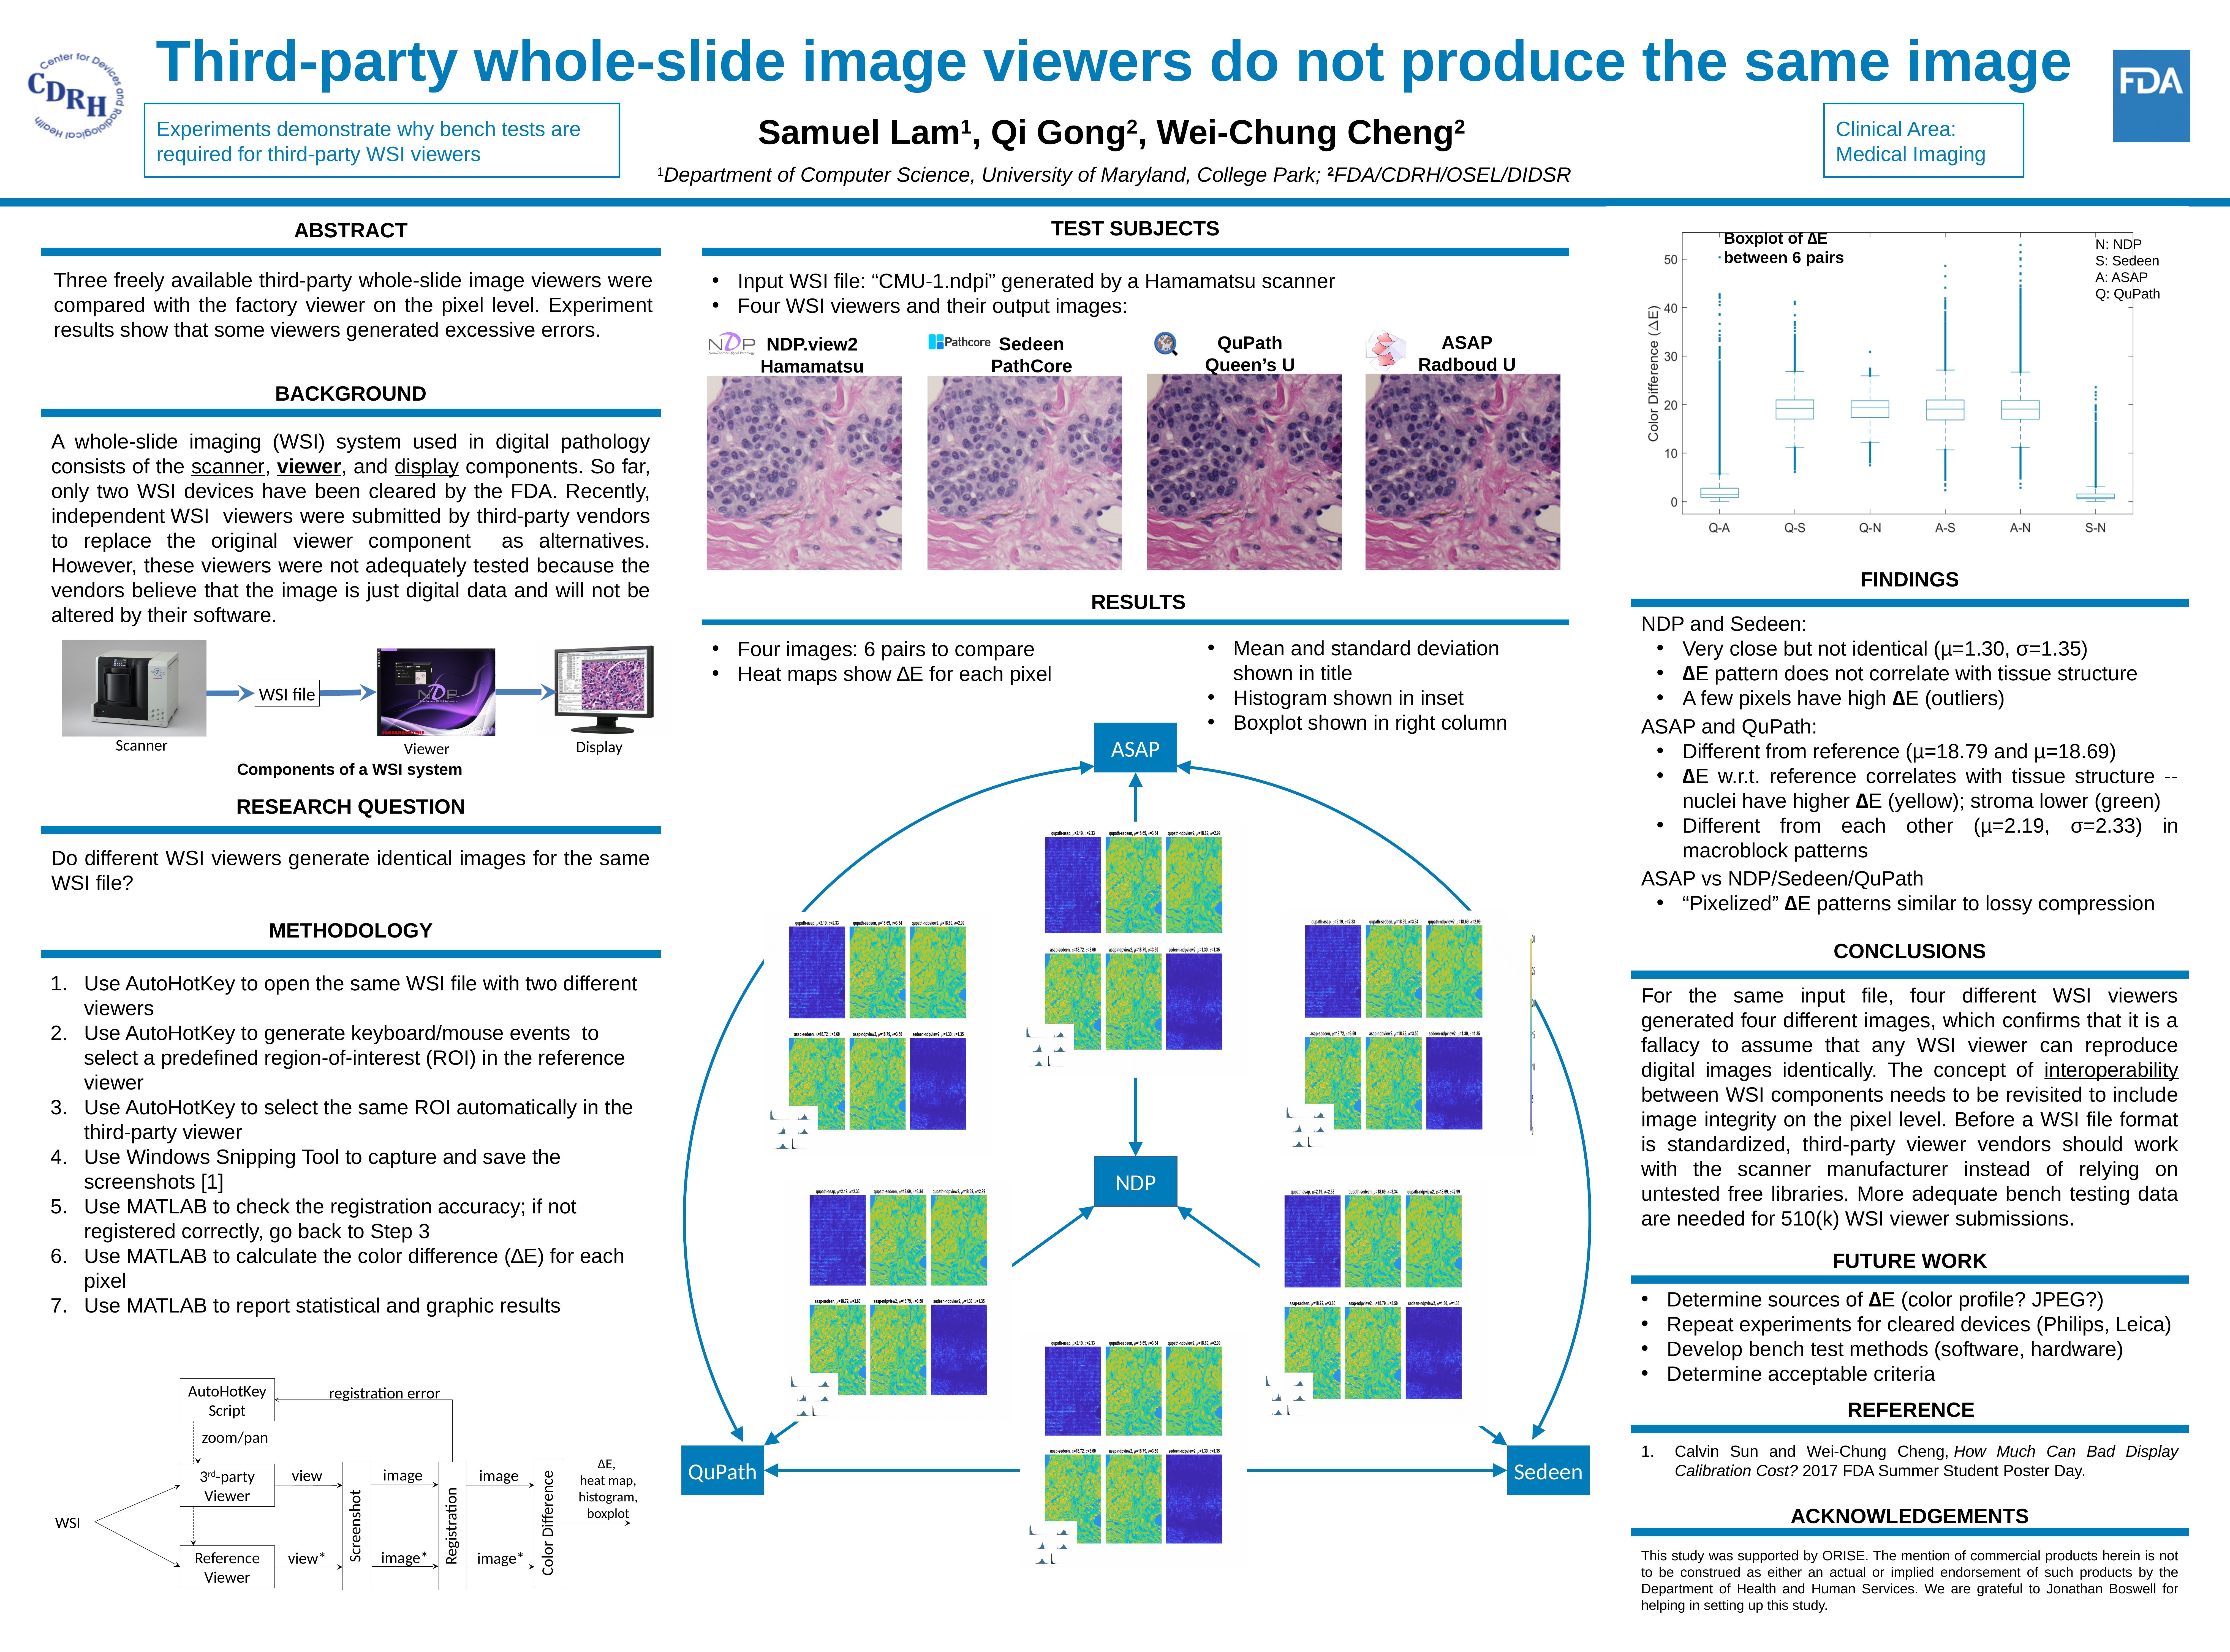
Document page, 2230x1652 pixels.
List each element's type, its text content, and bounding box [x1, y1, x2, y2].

text_box Third-party whole-slide image viewers do not produce the same image Samuel Lam1, Qi Gong2, Wei-Chung Cheng2 1Department of Computer Science, University of Maryland, College Park; 2FDA/CDRH/OSEL/DIDSR [0, 11, 2229, 198]
text_box ABSTRACT [41, 206, 661, 247]
text_box For the same input file, four different WSI viewers generated four different images, which confirms that it is a fallacy to assume that any WSI viewer can reproduce digital images identically. The concept of interoperability between WSI components needs to be revisited to include image integrity on the pixel level. Before a WSI file format is standardized, third-party viewer vendors should work with the scanner manufacturer instead of relying on untested free libraries. More adequate bench testing data are needed for 510(k) WSI viewer submissions. [1631, 972, 2189, 1239]
text_box Clinical Area: Medical Imaging [1824, 104, 2024, 177]
text_box CONCLUSIONS [1631, 929, 2189, 970]
text_box ACKNOWLEDGEMENTS [1631, 1494, 2189, 1528]
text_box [41, 1378, 653, 1590]
text_box Four images: 6 pairs to compare Heat maps show ∆E for each pixel [702, 626, 1077, 695]
text_box [1631, 598, 2189, 608]
text_box RESULTS [705, 578, 1572, 624]
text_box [707, 330, 1570, 570]
text_box RESEARCH QUESTION [41, 784, 661, 825]
text_box [41, 949, 661, 959]
text_box Three freely available third-party whole-slide image viewers were compared with the factory viewer on the pixel level. Experiment results show that some viewers generated excessive errors. [43, 257, 663, 351]
text_box [701, 619, 1570, 626]
text_box Determine sources of ∆E (color profile? JPEG?) Repeat experiments for cleared devices (Philips, Leica) Develop bench test methods (software, hardware) Determine acceptable criteria [1631, 1284, 2189, 1395]
text_box A whole-slide imaging (WSI) system used in digital pathology consists of the scanner, viewer, and display components. So far, only two WSI devices have been cleared by the FDA. Recently, independent WSI viewers were submitted by third-party vendors to replace the original viewer component as alternatives. However, these viewers were not adequately tested because the vendors believe that the image is just digital data and will not be altered by their software. [41, 418, 661, 637]
text_box Use AutoHotKey to open the same WSI file with two different viewers Use AutoHotKey to generate keyboard/mouse events to select a predefined region-of-interest (ROI) in the reference viewer Use AutoHotKey to select the same ROI automatically in the third-party viewer Use Windows Snipping Tool to capture and save the screenshots [1] Use MATLAB to check the registration accuracy; if not registered correctly, go back to Step 3 Use MATLAB to calculate the color difference (∆E) for each pixel Use MATLAB to report statistical and graphic results [40, 960, 661, 1327]
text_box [681, 722, 1593, 1652]
text_box Do different WSI viewers generate identical images for the same WSI file? [41, 835, 661, 904]
text_box N: NDP S: Sedeen A: ASAP Q: QuPath [2190, 225, 2206, 328]
picture [2113, 50, 2190, 143]
picture [1606, 206, 2189, 553]
text_box [41, 247, 661, 257]
text_box TEST SUBJECTS [702, 206, 1569, 247]
text_box BACKGROUND [41, 371, 661, 408]
text_box Calvin Sun and Wei-Chung Cheng, How Much Can Bad Display Calibration Cost? 2017 FDA Summer Student Poster Day. [1631, 1434, 2189, 1489]
text_box NDP and Sedeen: Very close but not identical (µ=1.30, σ=1.35) ∆E pattern does not correlate with tissue structure A few pixels have high ∆E (outliers) ASAP and QuPath: Different from reference (µ=18.79 and µ=18.69) ∆E w.r.t. reference correlates with tissue structure -- nuclei have higher ∆E (yellow); stroma lower (green) Different from each other (µ=2.19, σ=2.33) in macroblock patterns ASAP vs NDP/Sedeen/QuPath “Pixelized” ∆E patterns similar to lossy compression [1631, 608, 2189, 925]
text_box [701, 247, 1570, 257]
text_box This study was supported by ORISE. The mention of commercial products herein is not to be construed as either an actual or implied endorsement of such products by the Department of Health and Human Services. We are grateful to Jonathan Boswell for helping in setting up this study. [1631, 1537, 2189, 1623]
picture [27, 53, 124, 139]
text_box [1631, 1424, 2189, 1434]
text_box [0, 198, 2230, 207]
text_box REFERENCE [1632, 1388, 2190, 1430]
text_box Components of a WSI system [227, 763, 567, 788]
text_box METHODOLOGY [41, 908, 661, 949]
text_box FINDINGS [1631, 557, 2189, 598]
text_box [41, 408, 661, 418]
text_box Experiments demonstrate why bench tests are required for third-party WSI viewers [144, 104, 619, 177]
text_box FUTURE WORK [1631, 1239, 2189, 1275]
text_box Input WSI file: “CMU-1.ndpi” generated by a Hamamatsu scanner Four WSI viewers and their output images: [702, 257, 1569, 327]
text_box [41, 825, 661, 835]
text_box Mean and standard deviation shown in title Histogram shown in inset Boxplot shown in right column [1197, 625, 1569, 722]
text_box [1631, 1275, 2189, 1284]
text_box [1631, 970, 2189, 979]
text_box [1631, 1528, 2189, 1537]
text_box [62, 640, 671, 760]
